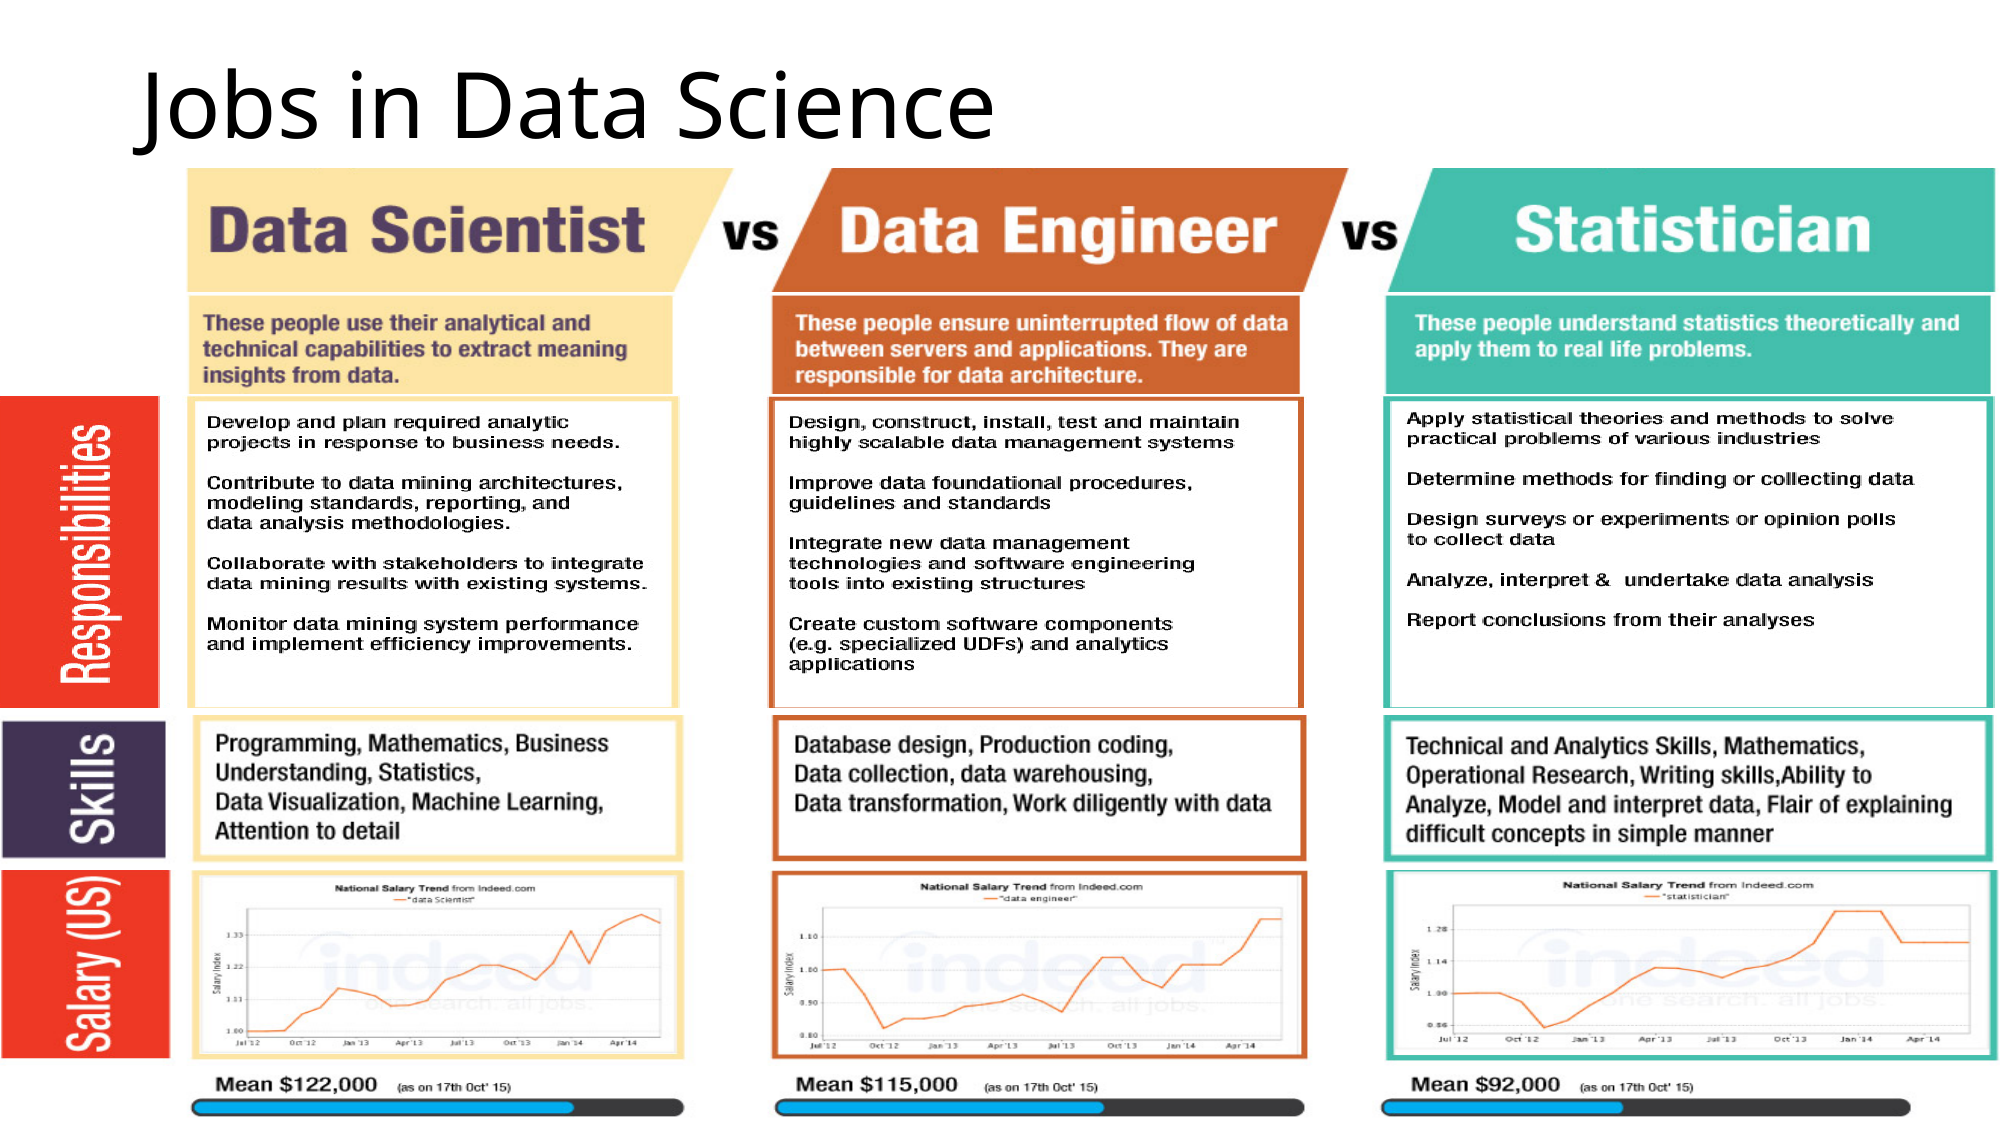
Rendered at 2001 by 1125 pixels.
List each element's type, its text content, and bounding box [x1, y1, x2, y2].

picture [0, 168, 2000, 708]
title Jobs in Data Science [125, 0, 1851, 218]
picture [0, 715, 2000, 864]
picture [0, 870, 2000, 1125]
